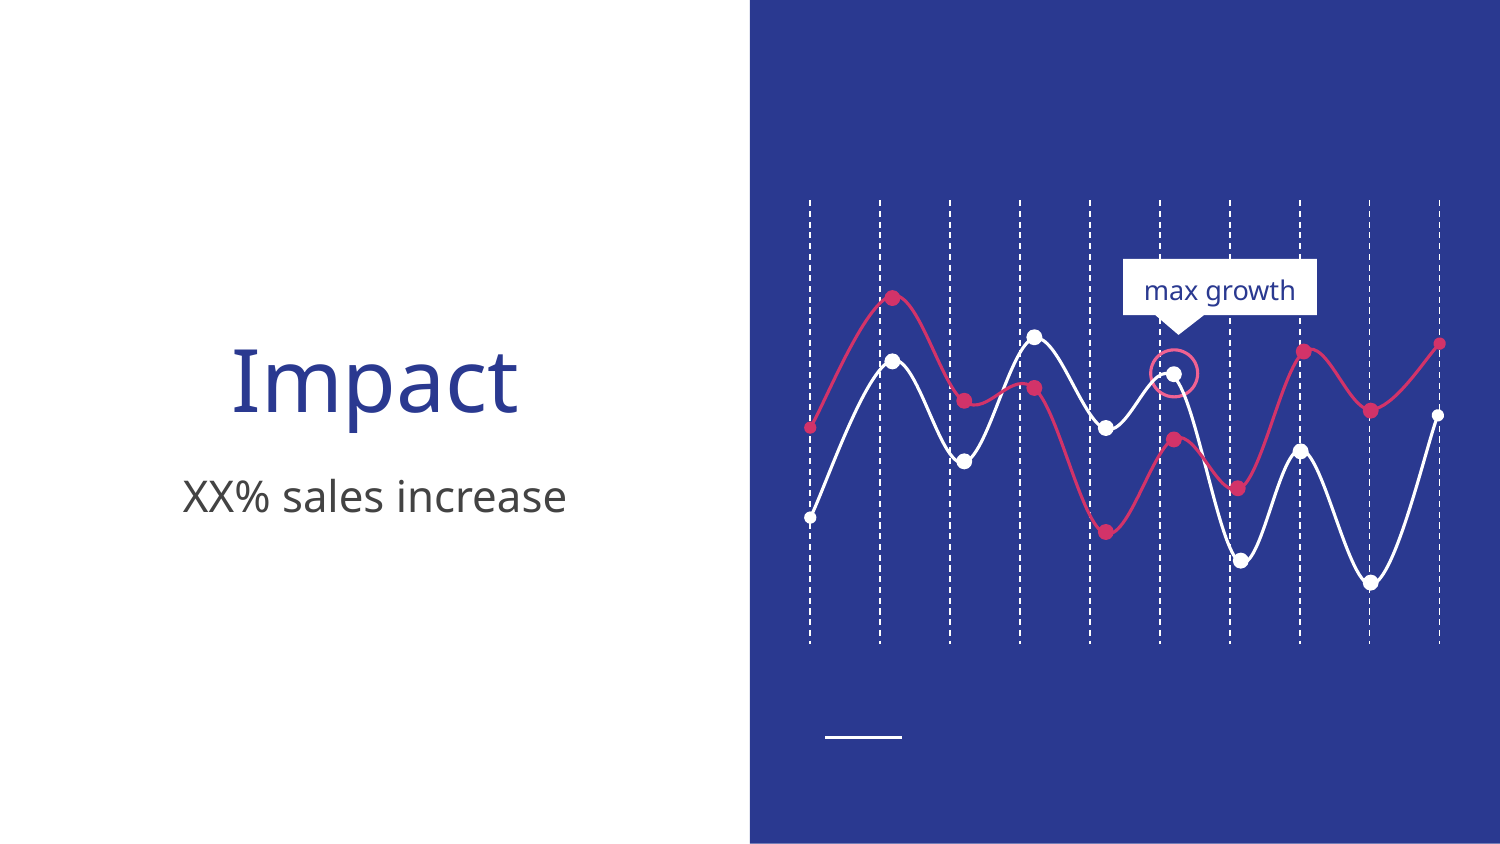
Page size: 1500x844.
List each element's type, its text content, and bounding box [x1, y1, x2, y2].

subtitle XX% sales increase [43, 454, 708, 663]
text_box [809, 199, 1440, 291]
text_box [809, 291, 1440, 539]
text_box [809, 595, 1440, 644]
title Impact [43, 188, 708, 446]
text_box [810, 545, 1439, 590]
